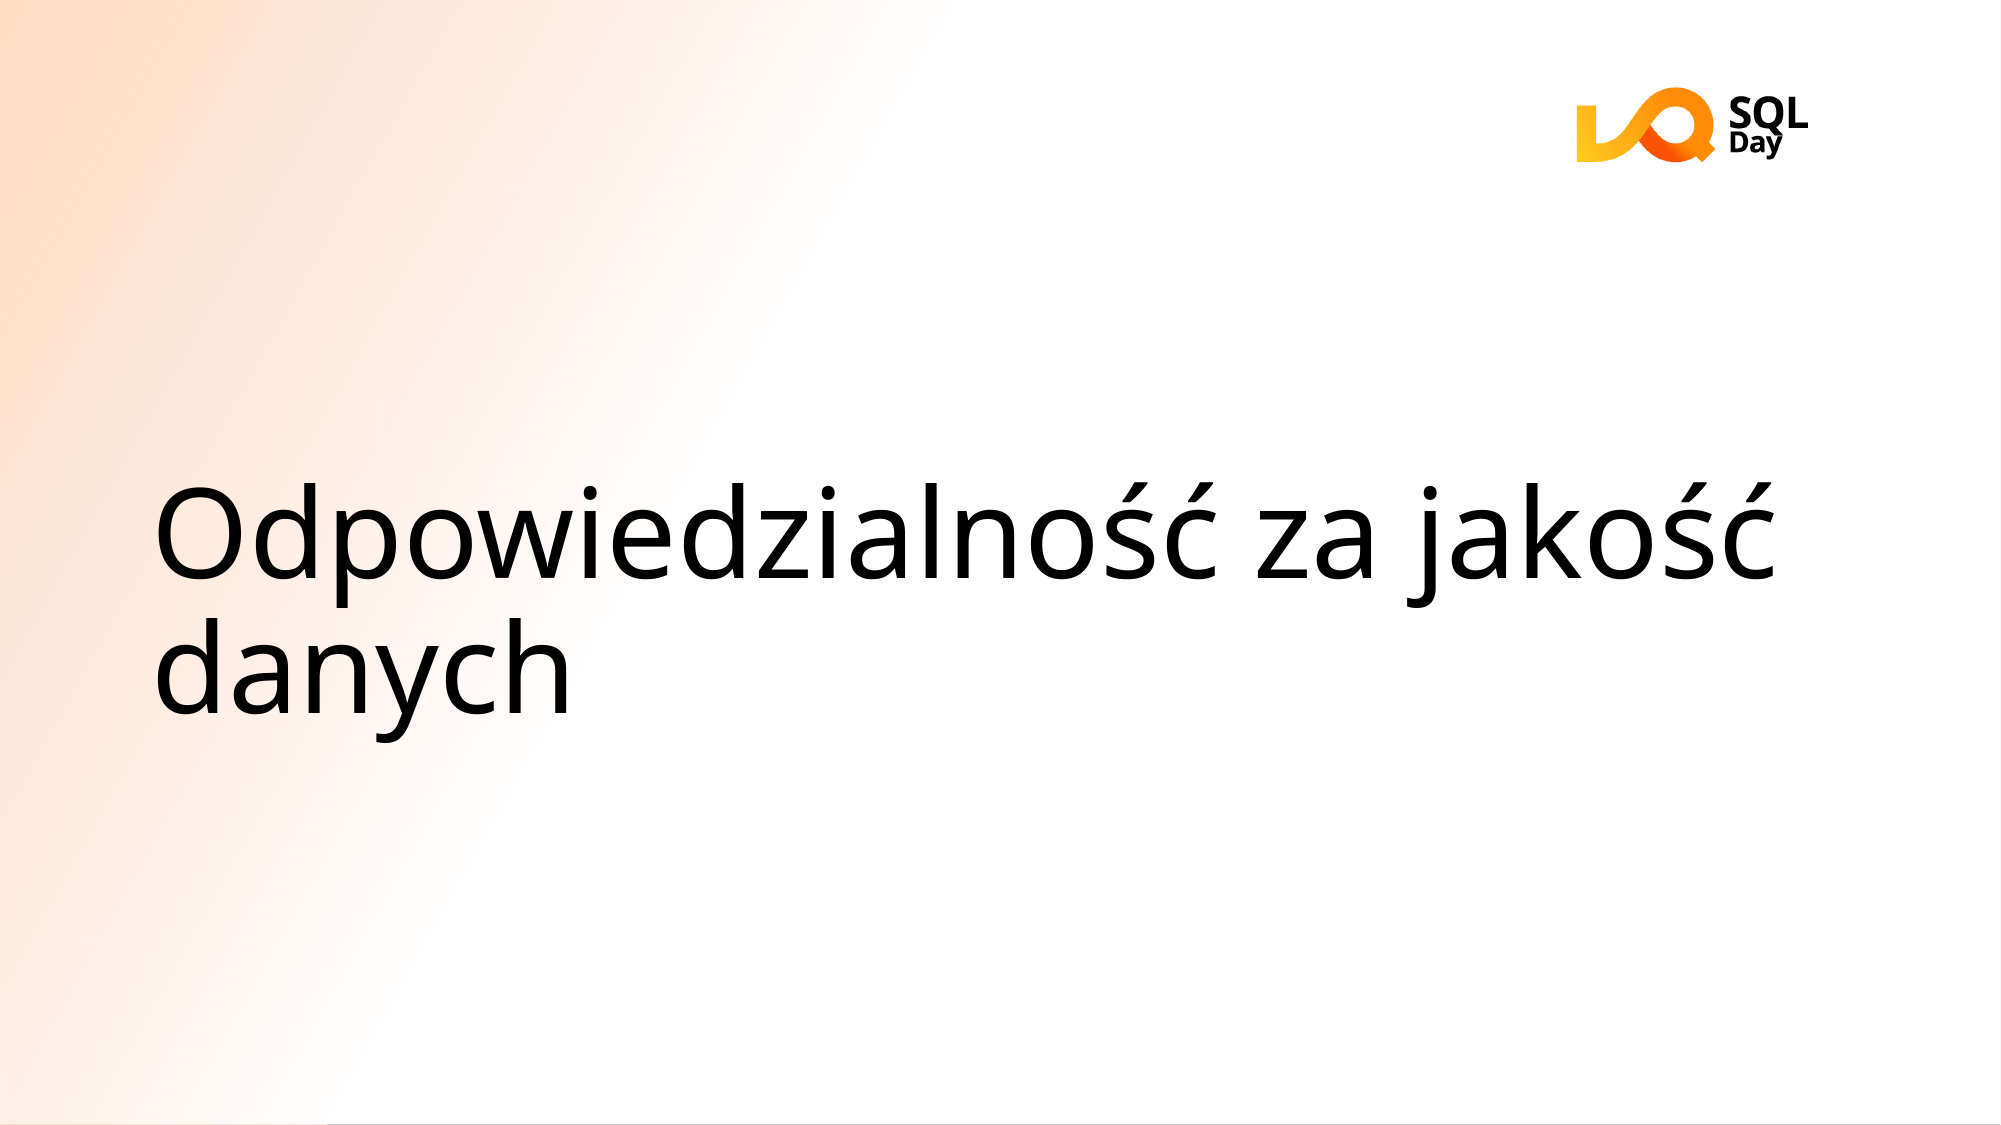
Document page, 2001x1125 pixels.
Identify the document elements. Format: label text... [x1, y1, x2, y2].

picture [0, 0, 2001, 1125]
title Odpowiedzialność za jakość danych [136, 280, 1862, 749]
